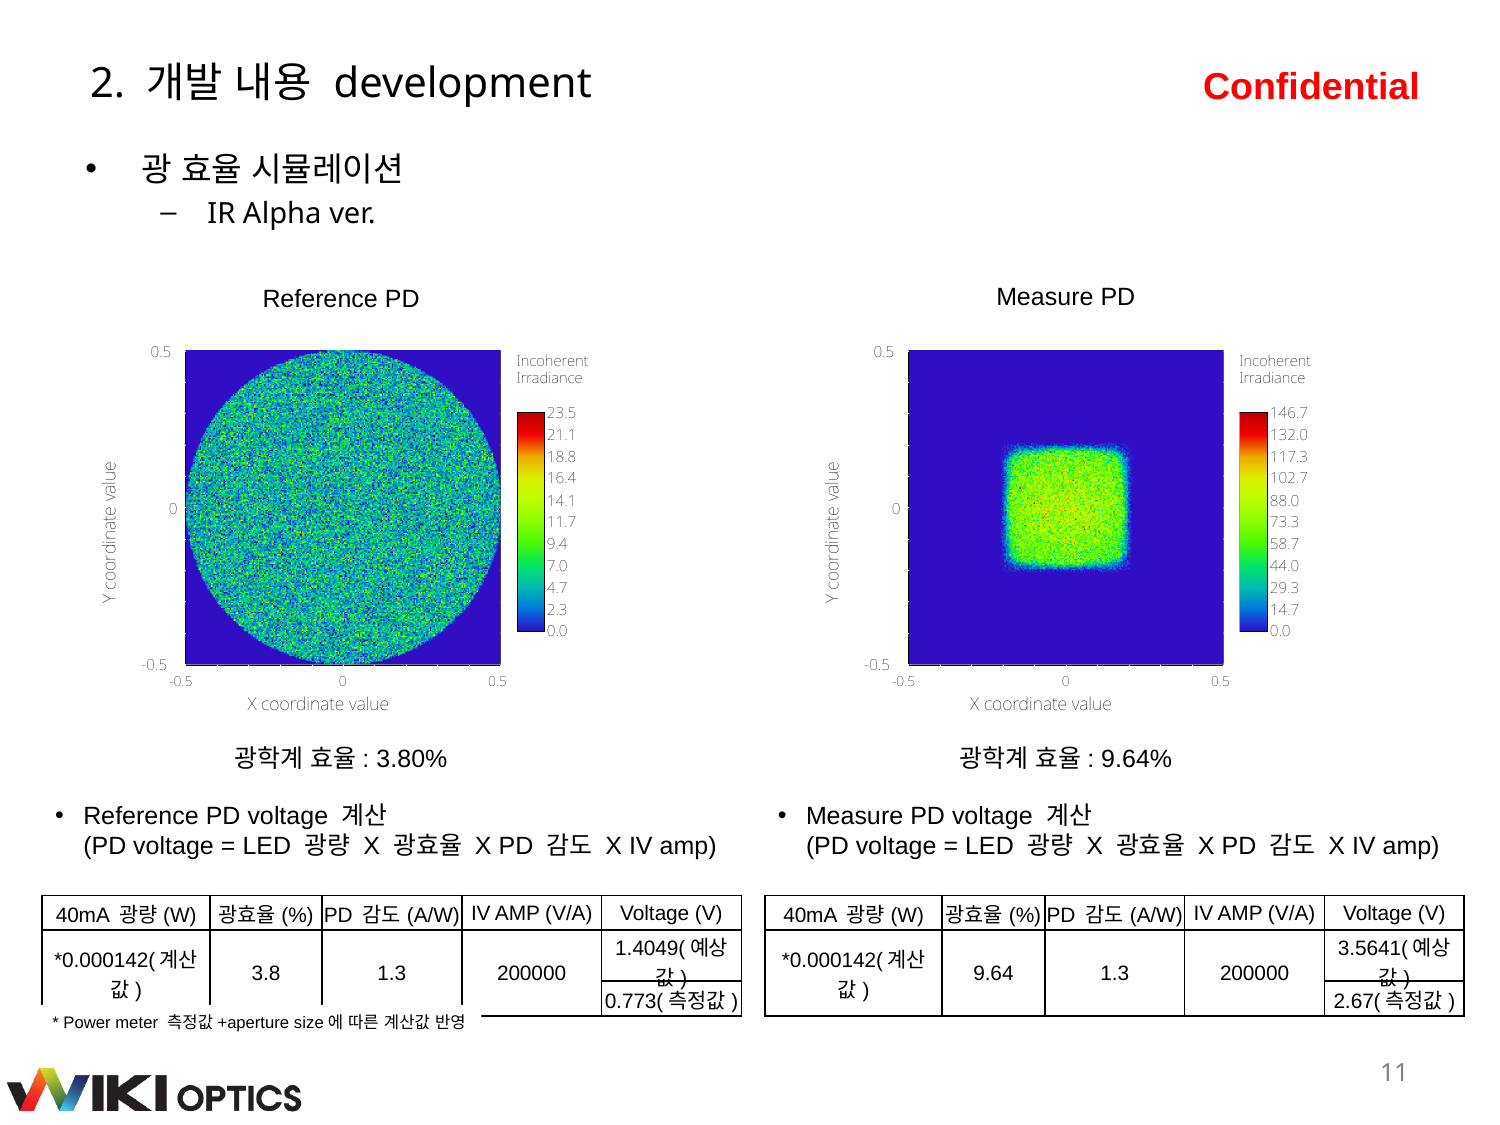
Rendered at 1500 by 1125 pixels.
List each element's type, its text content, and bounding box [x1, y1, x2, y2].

text_box 광학계 효율: 3.80% [219, 742, 463, 780]
picture [77, 318, 778, 735]
table_header PD 감도(A/W) [323, 896, 461, 929]
table_header 광효율(%) [211, 896, 321, 929]
text_box Reference PD [247, 274, 435, 317]
table_header Voltage (V) [602, 896, 741, 929]
text_box * Power meter 측정값+aperture size에 따른 계산값 반영 [37, 1004, 482, 1040]
table_cell 0.773(측정값) [602, 982, 741, 1015]
table_header 40mA 광량(W) [43, 896, 209, 929]
table_cell 200000 [1185, 931, 1324, 1015]
table_cell 200000 [463, 931, 601, 1015]
table_cell *0.000142(계산값) [766, 931, 941, 1015]
picture [5, 1066, 302, 1113]
table_cell 1.4049(예상값) [602, 931, 741, 980]
table_cell *0.000142(계산값) [43, 931, 209, 1004]
table_cell 2.67(측정값) [1325, 982, 1463, 1015]
picture [800, 318, 1500, 735]
text_box Reference PD voltage 계산 (PD voltage = LED 광량 X 광효율 X PD 감도 X IV amp) [40, 792, 732, 867]
text_box Measure PD voltage 계산 (PD voltage = LED 광량 X 광효율 X PD 감도 X IV amp) [763, 792, 1455, 867]
title 2. 개발 내용 development [74, 44, 1426, 118]
table_header 40mA 광량(W) [766, 896, 941, 929]
text_box 광학계 효율: 9.64% [944, 742, 1188, 780]
table_header IV AMP (V/A) [463, 896, 601, 929]
list 광 효율 시뮬레이션 IR Alpha ver. [70, 140, 1421, 1044]
slide_number 11 [1073, 1049, 1424, 1098]
table_header 광효율(%) [943, 896, 1044, 929]
table_header Voltage (V) [1325, 896, 1463, 929]
table_header IV AMP (V/A) [1185, 896, 1324, 929]
table_header PD 감도(A/W) [1046, 896, 1184, 929]
table_cell 1.3 [1046, 931, 1184, 1015]
table_cell 9.64 [943, 931, 1044, 1015]
text_box Measure PD [981, 273, 1151, 317]
table_cell 3.8 [211, 931, 321, 1004]
table_cell 1.3 [323, 931, 461, 1004]
table_cell 3.5641(예상값) [1325, 931, 1463, 980]
